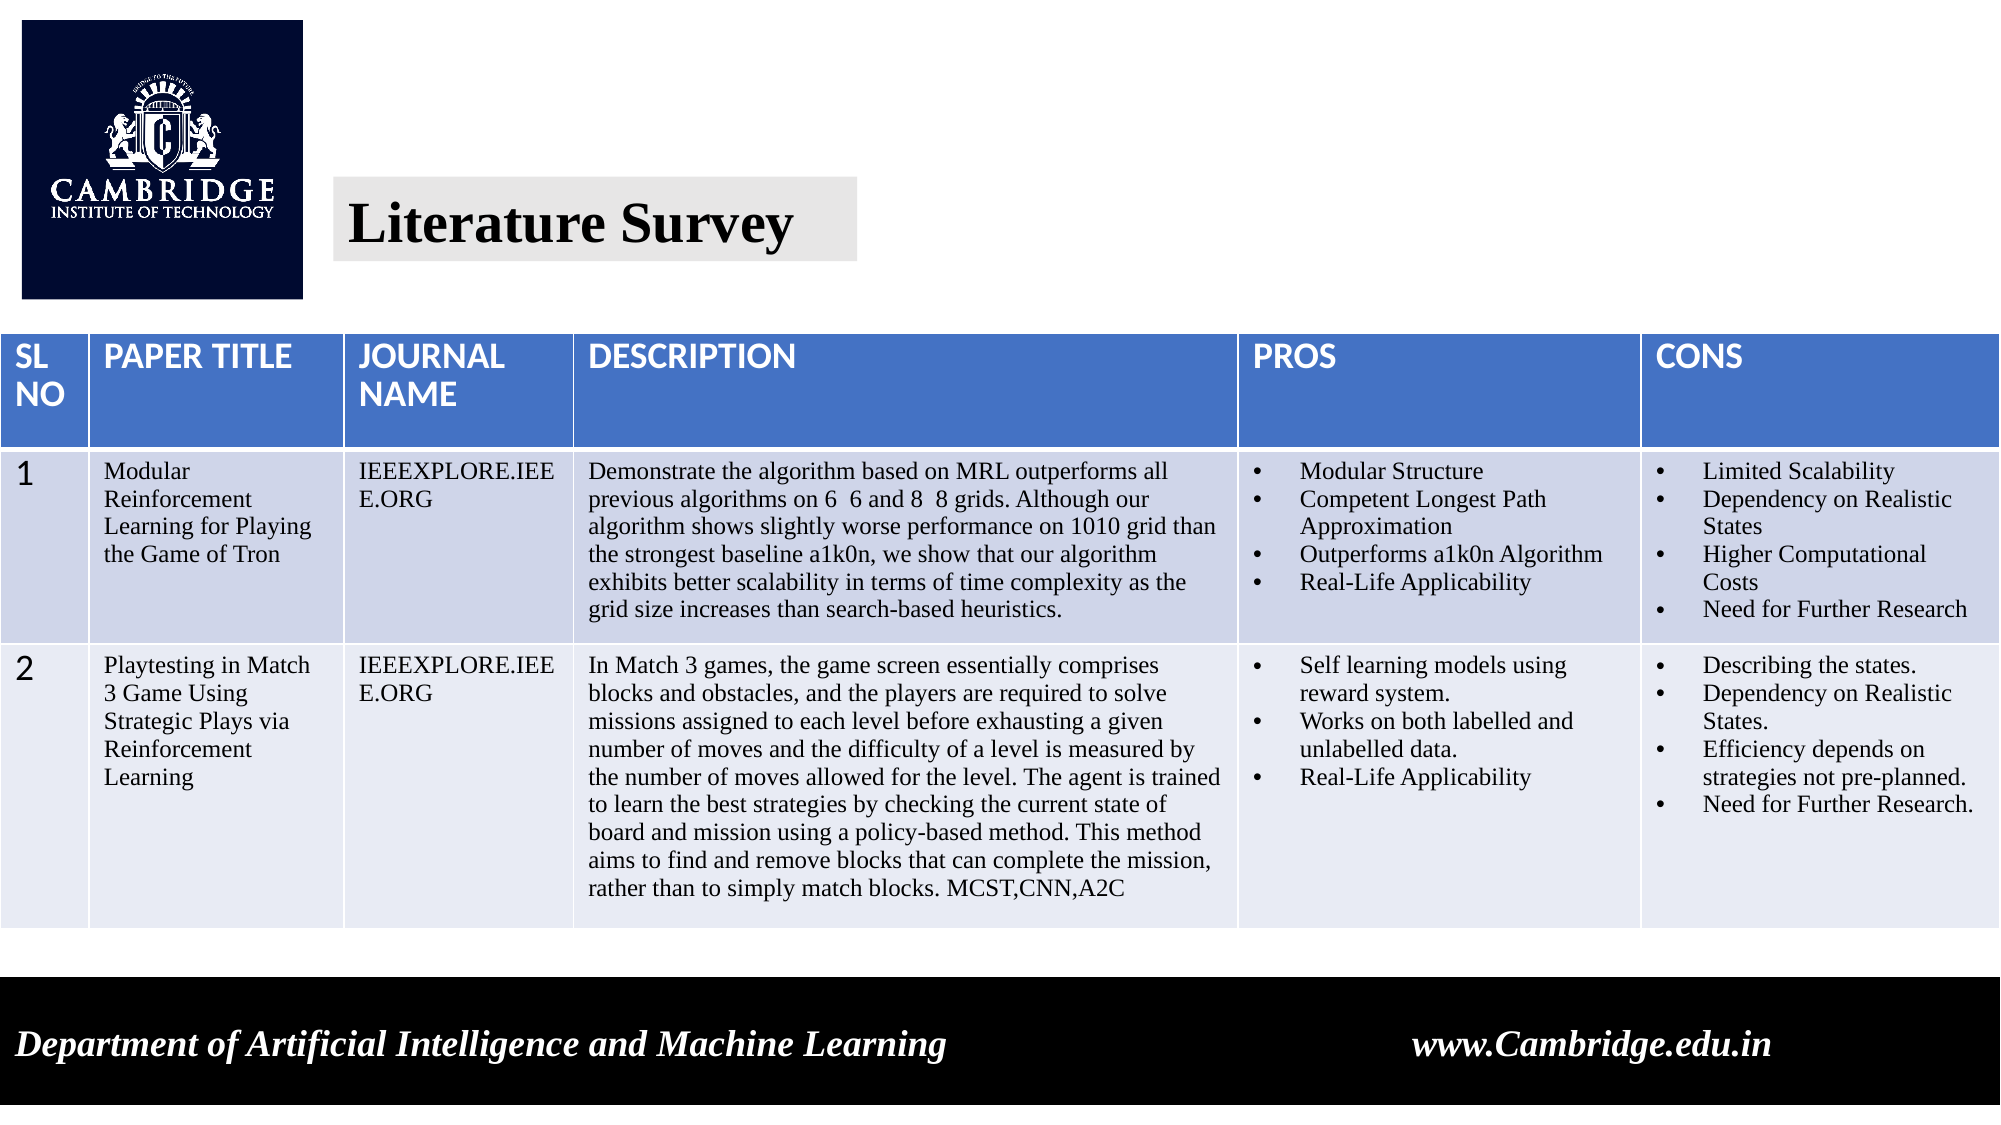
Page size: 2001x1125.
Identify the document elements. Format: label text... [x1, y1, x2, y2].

table_header PAPER TITLE [90, 334, 343, 447]
table_cell Playtesting in Match 3 Game Using Strategic Plays via Reinforcement Learning [90, 645, 343, 928]
table_cell 1 [1, 452, 88, 643]
table_cell Modular Reinforcement Learning for Playing the Game of Tron [90, 452, 343, 643]
table_header JOURNAL NAME [345, 334, 573, 447]
table_cell Modular Structure Competent Longest Path Approximation Outperforms a1k0n Algorithm Real-Life Applicability [1239, 452, 1640, 643]
table_cell Limited Scalability Dependency on Realistic States Higher Computational Costs Need for Further Research [1642, 452, 1999, 643]
picture [51, 74, 274, 218]
table_header DESCRIPTION [574, 334, 1237, 447]
table_cell IEEEXPLORE.IEEE.ORG [345, 452, 573, 643]
table_cell 2 [1, 645, 88, 928]
table_cell IEEEXPLORE.IEEE.ORG [345, 645, 573, 928]
text_box Department of Artificial Intelligence and Machine Learning www.Cambridge.edu.in [0, 977, 2000, 1105]
table_cell Demonstrate the algorithm based on MRL outperforms all previous algorithms on 6 6 and 8 8 grids. Although our algorithm shows slightly worse performance on 1010 grid than the strongest baseline a1k0n, we show that our algorithm exhibits better scalability in terms of time complexity as the grid size increases than search-based heuristics. [574, 452, 1237, 643]
table_header CONS [1642, 334, 1999, 447]
table_header PROS [1239, 334, 1640, 447]
table_header SL NO [1, 334, 88, 447]
table_cell Self learning models using reward system. Works on both labelled and unlabelled data. Real-Life Applicability [1239, 645, 1640, 928]
table_cell Describing the states. Dependency on Realistic States. Efficiency depends on strategies not pre-planned. Need for Further Research. [1642, 645, 1999, 928]
table_cell In Match 3 games, the game screen essentially comprises blocks and obstacles, and the players are required to solve missions assigned to each level before exhausting a given number of moves and the difficulty of a level is measured by the number of moves allowed for the level. The agent is trained to learn the best strategies by checking the current state of board and mission using a policy-based method. This method aims to find and remove blocks that can complete the mission, rather than to simply match blocks. MCST,CNN,A2C [574, 645, 1237, 928]
text_box Literature Survey [333, 176, 858, 262]
